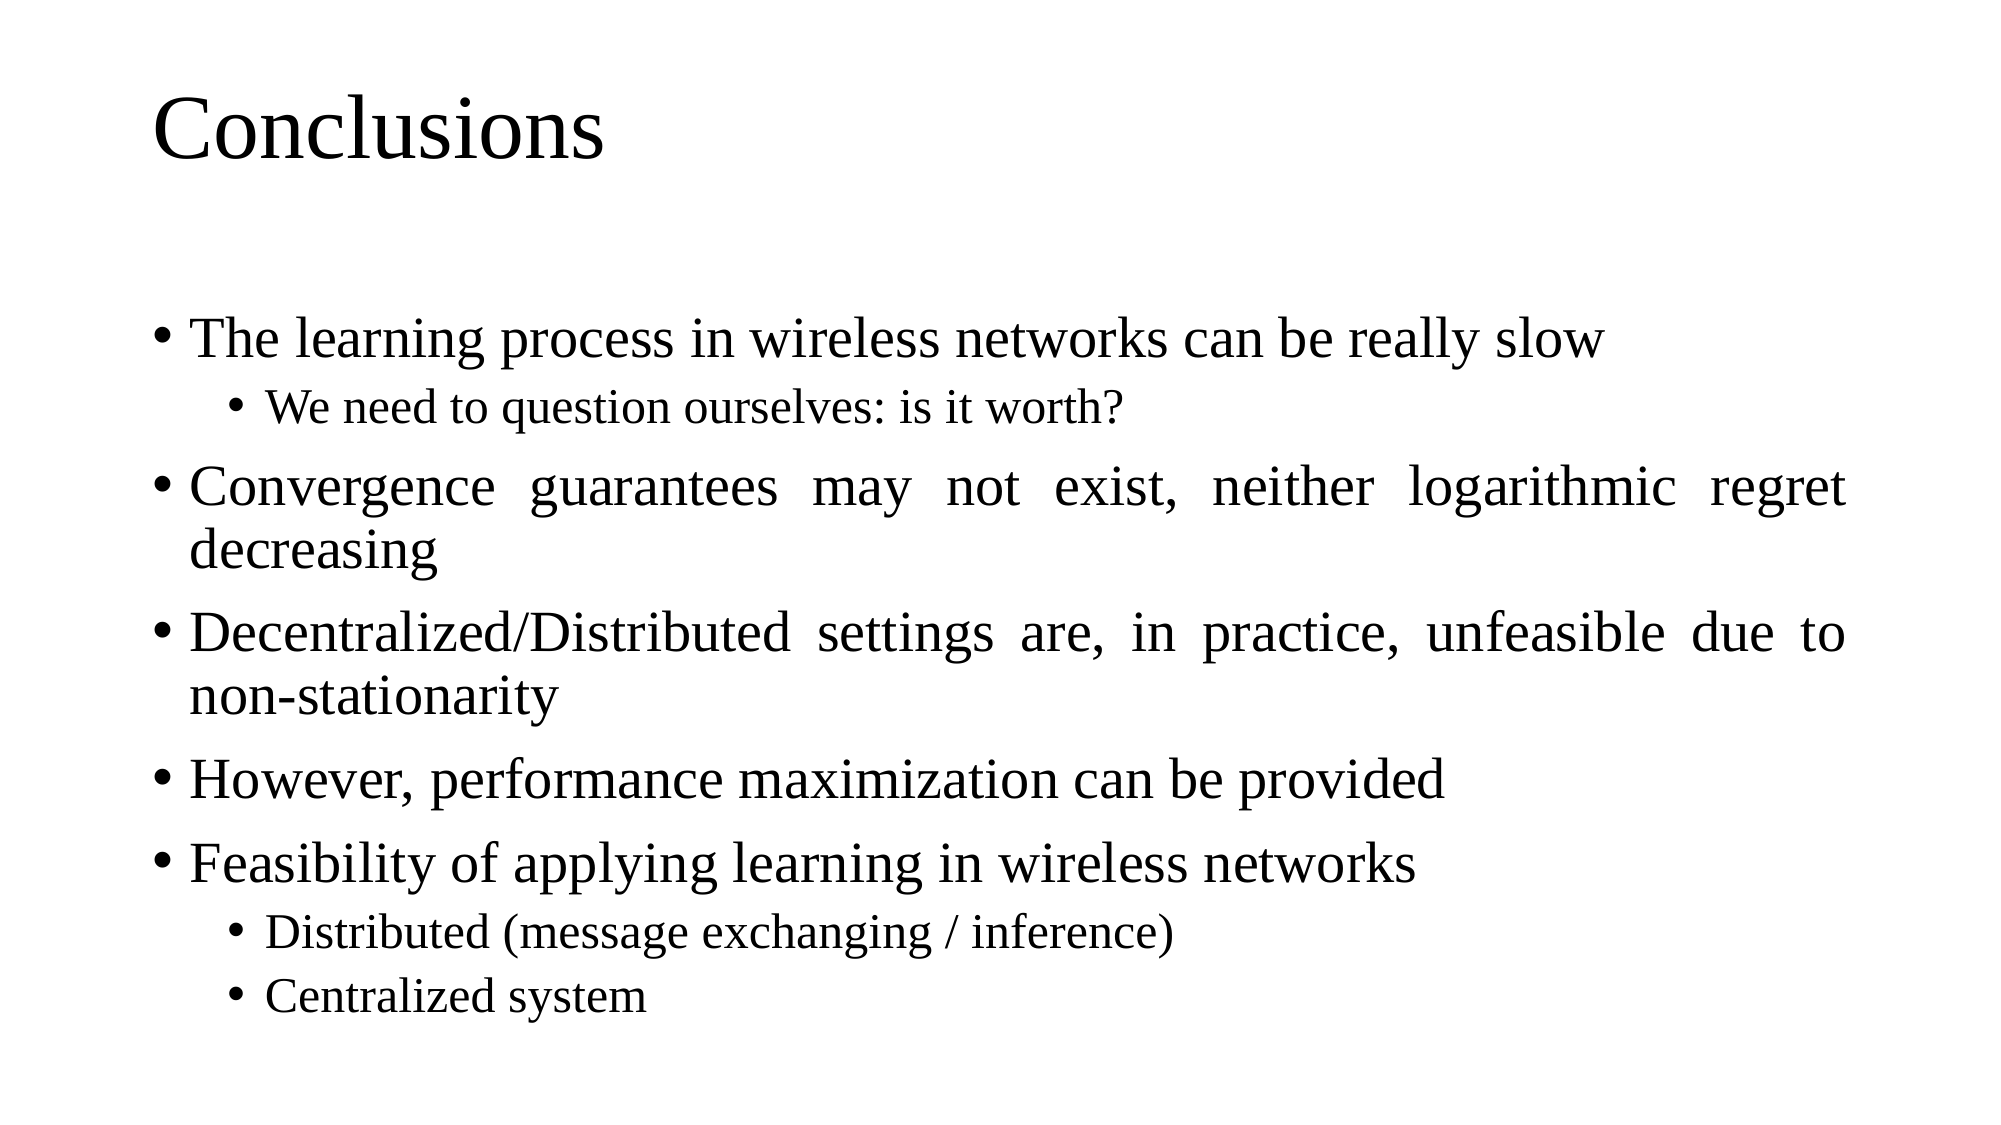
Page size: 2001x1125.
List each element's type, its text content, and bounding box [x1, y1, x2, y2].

list The learning process in wireless networks can be really slow We need to question ourselves: is it worth? Convergence guarantees may not exist, neither logarithmic regret decreasing Decentralized/Distributed settings are, in practice, unfeasible due to non-stationarity However, performance maximization can be provided Feasibility of applying learning in wireless networks Distributed (message exchanging / inference) Centralized system [137, 299, 1863, 1045]
title Conclusions [137, 59, 1863, 278]
